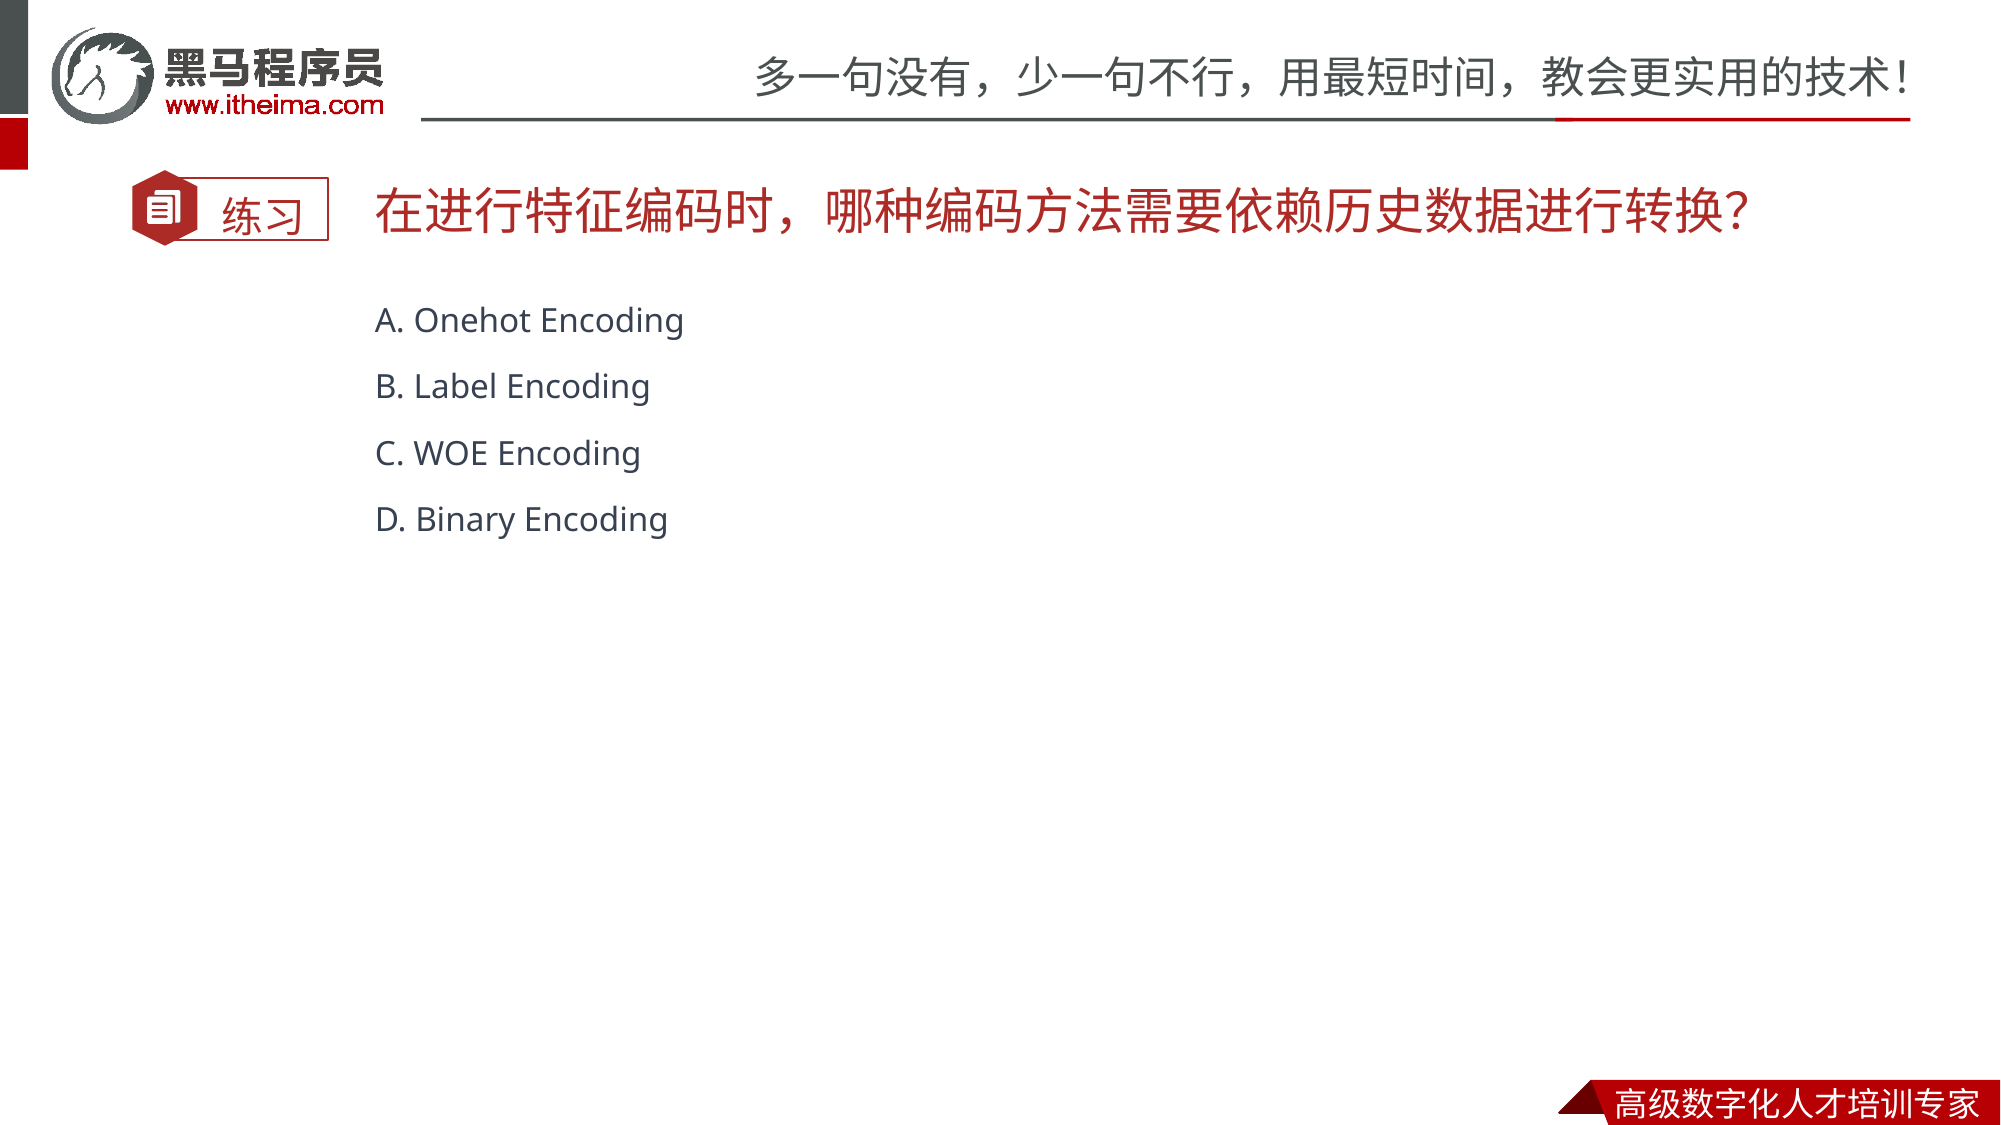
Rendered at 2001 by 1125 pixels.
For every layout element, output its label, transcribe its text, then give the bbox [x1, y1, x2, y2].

list 在进行特征编码时，哪种编码方法需要依赖历史数据进行转换？ [360, 166, 1872, 252]
list A. Onehot Encoding B. Label Encoding C. WOE Encoding D. Binary Encoding [360, 271, 1872, 964]
picture [50, 26, 384, 125]
picture [147, 190, 181, 224]
